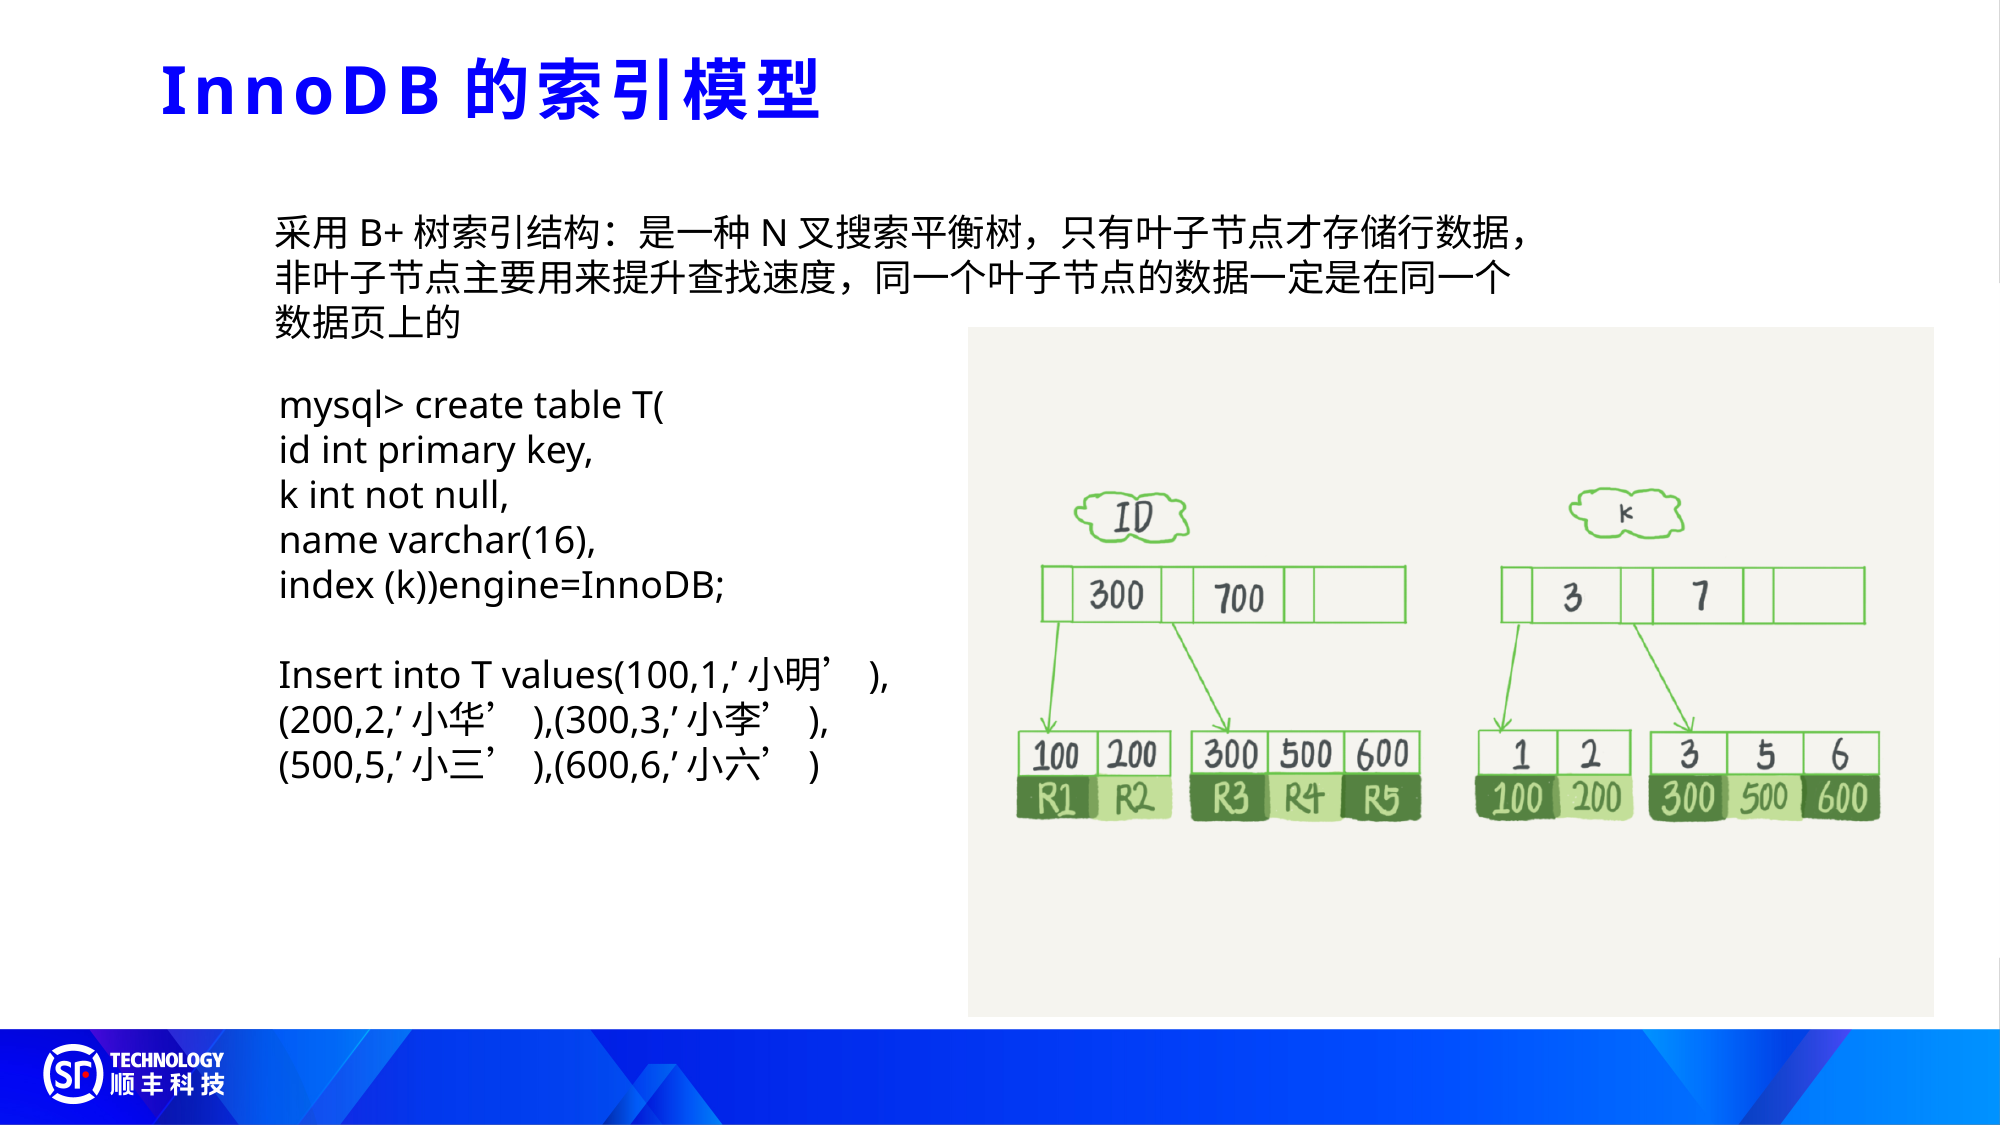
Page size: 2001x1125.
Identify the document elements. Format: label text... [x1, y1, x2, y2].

text_box mysql> create table T( id int primary key, k int not null, name varchar(16), index (k))engine=InnoDB; Insert into T values(100,1,’小明’), (200,2,’小华’),(300,3,’小李’), (500,5,’小三’),(600,6,’小六’) [263, 373, 905, 839]
picture [0, 0, 2000, 1125]
text_box 采用B+树索引结构：是一种N叉搜索平衡树，只有叶子节点才存储行数据，非叶子节点主要用来提升查找速度，同一个叶子节点的数据一定是在同一个数据页上的 [185, 202, 1547, 352]
text_box InnoDB的索引模型 [146, 41, 1103, 136]
